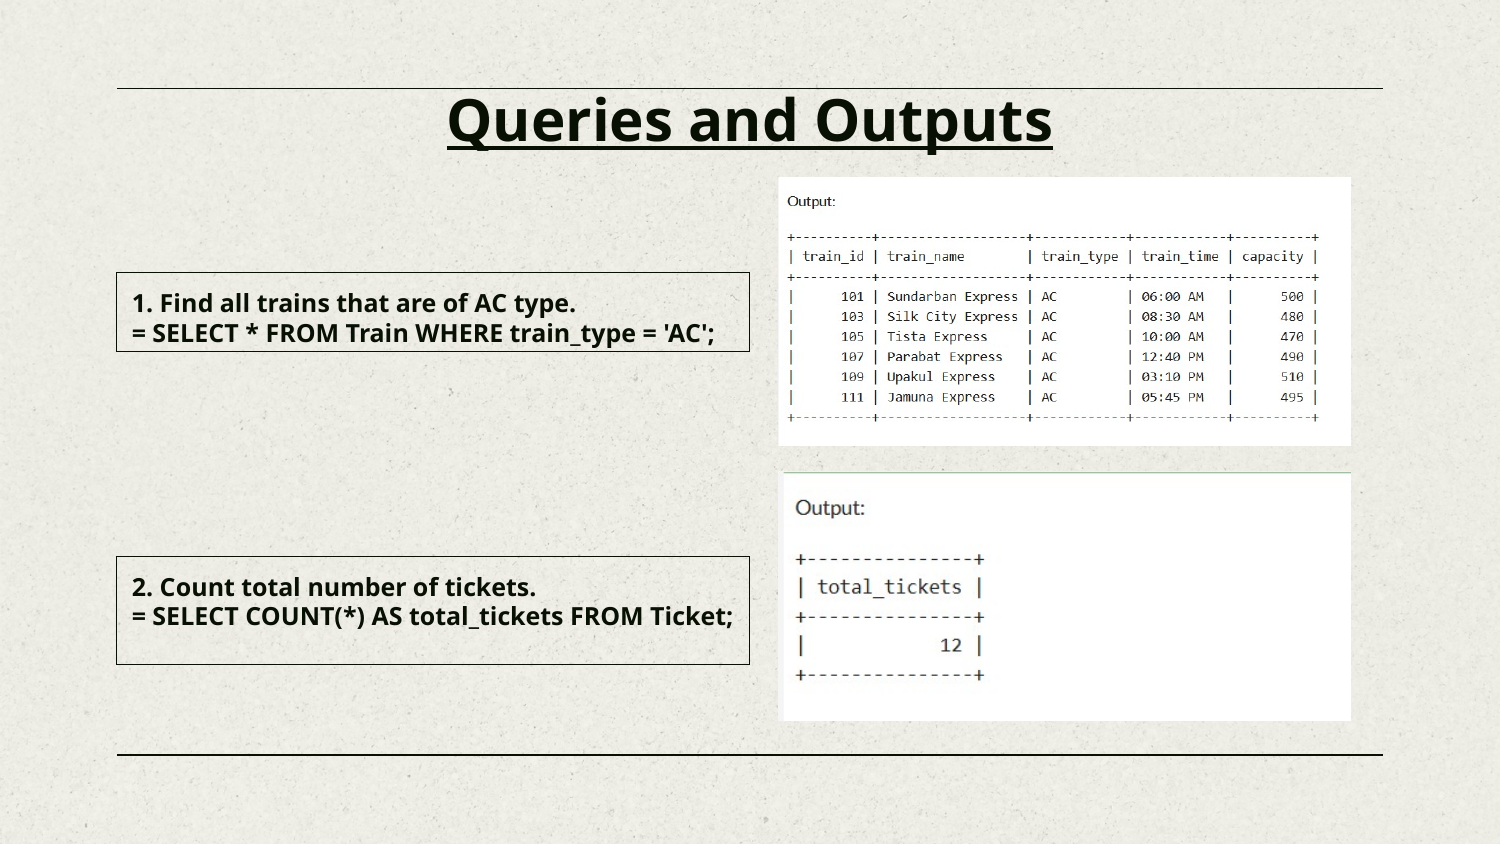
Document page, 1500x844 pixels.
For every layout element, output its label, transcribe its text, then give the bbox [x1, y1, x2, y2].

title Queries and Outputs [118, 68, 1382, 163]
text_box 2. Count total number of tickets. = SELECT COUNT(*) AS total_tickets FROM Ticket; [116, 556, 750, 665]
picture [778, 470, 1351, 721]
picture [778, 177, 1351, 447]
subtitle 1. Find all trains that are of AC type. = SELECT * FROM Train WHERE train_type = 'AC'; [116, 272, 750, 352]
